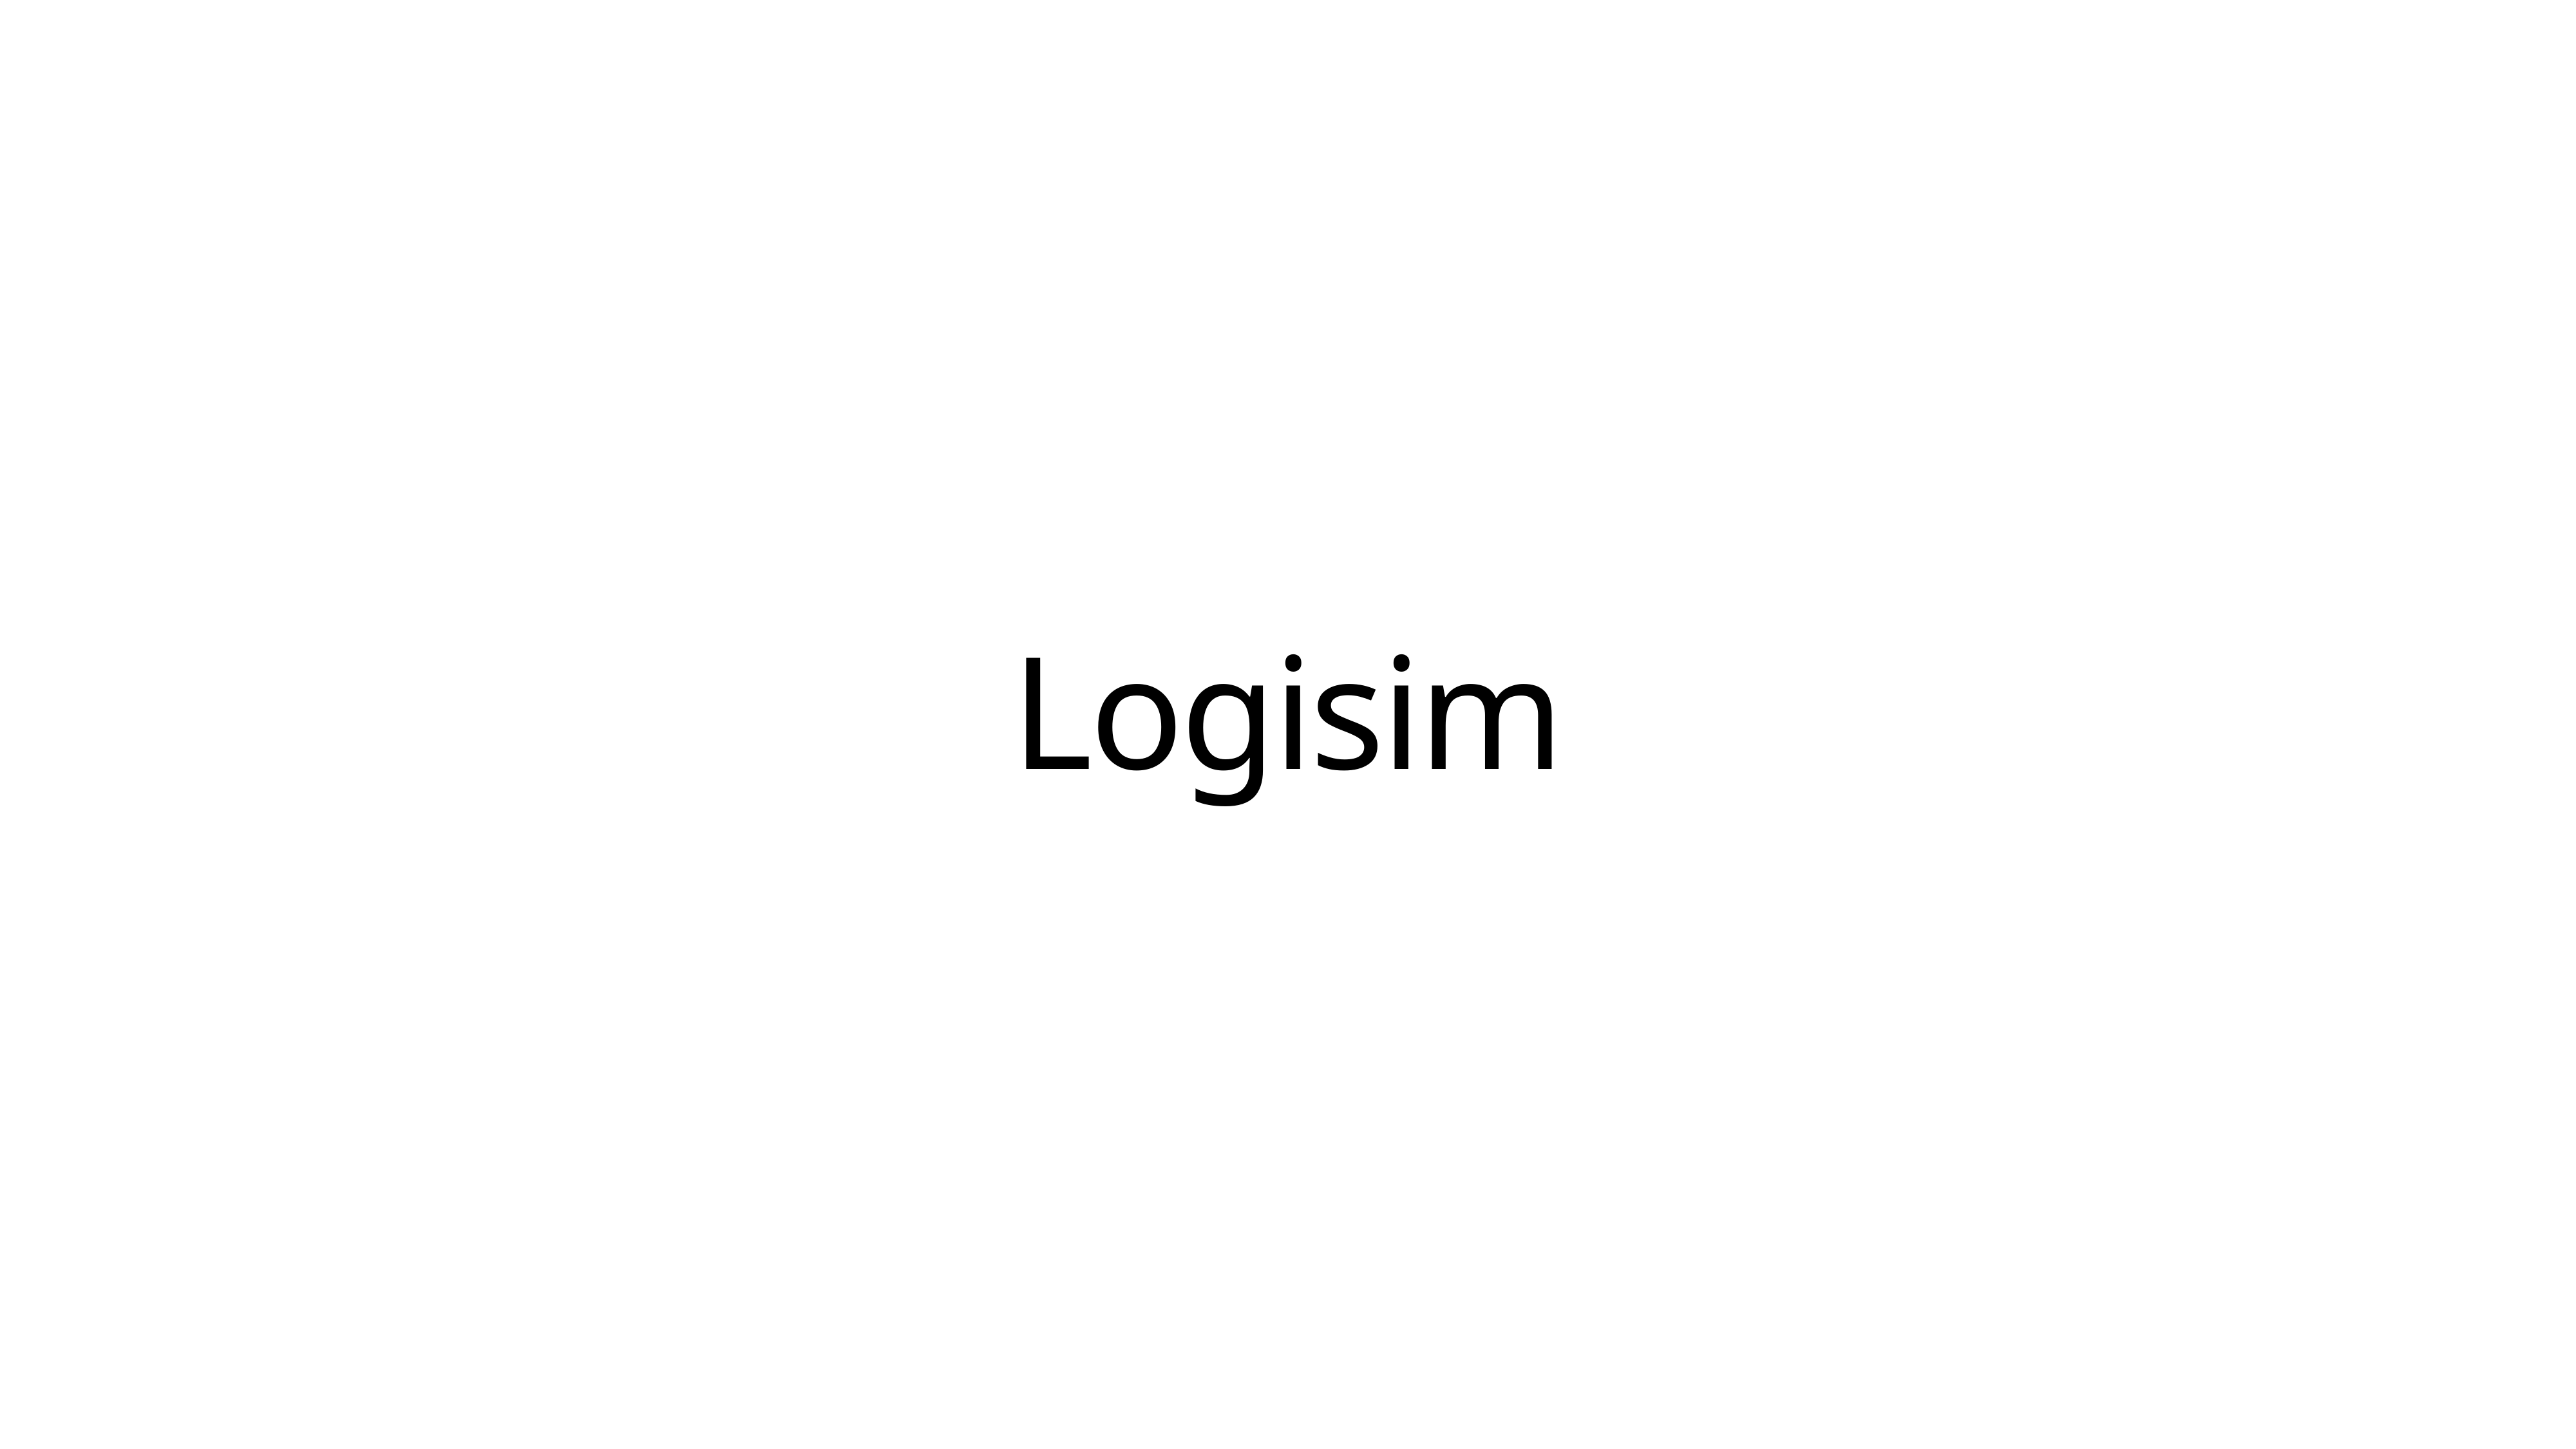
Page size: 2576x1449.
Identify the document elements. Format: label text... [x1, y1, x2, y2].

list Logisim [127, 519, 2449, 930]
